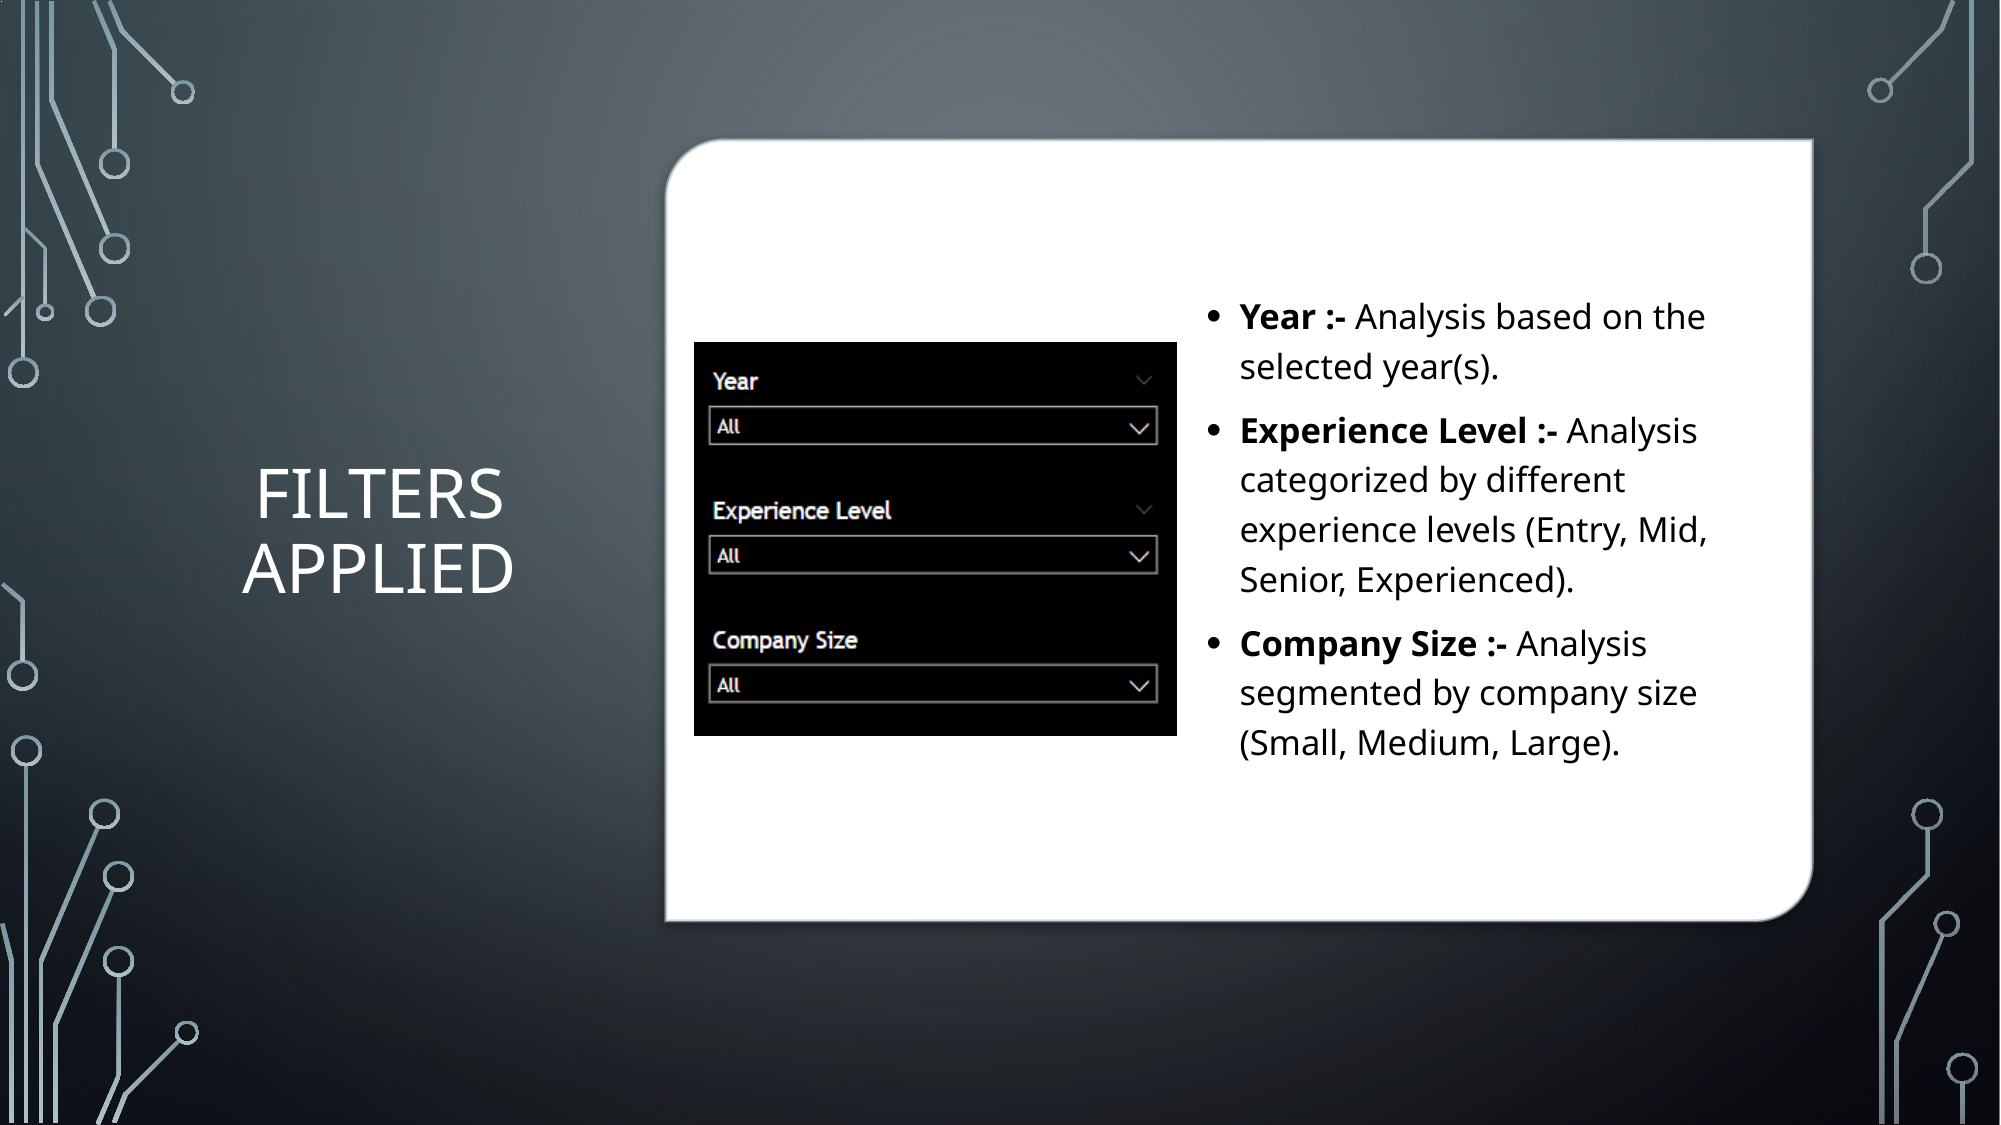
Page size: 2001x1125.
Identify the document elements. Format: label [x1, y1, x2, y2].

text_box [0, 0, 201, 1125]
picture [201, 0, 2000, 1125]
text_box [1866, 0, 1978, 1124]
